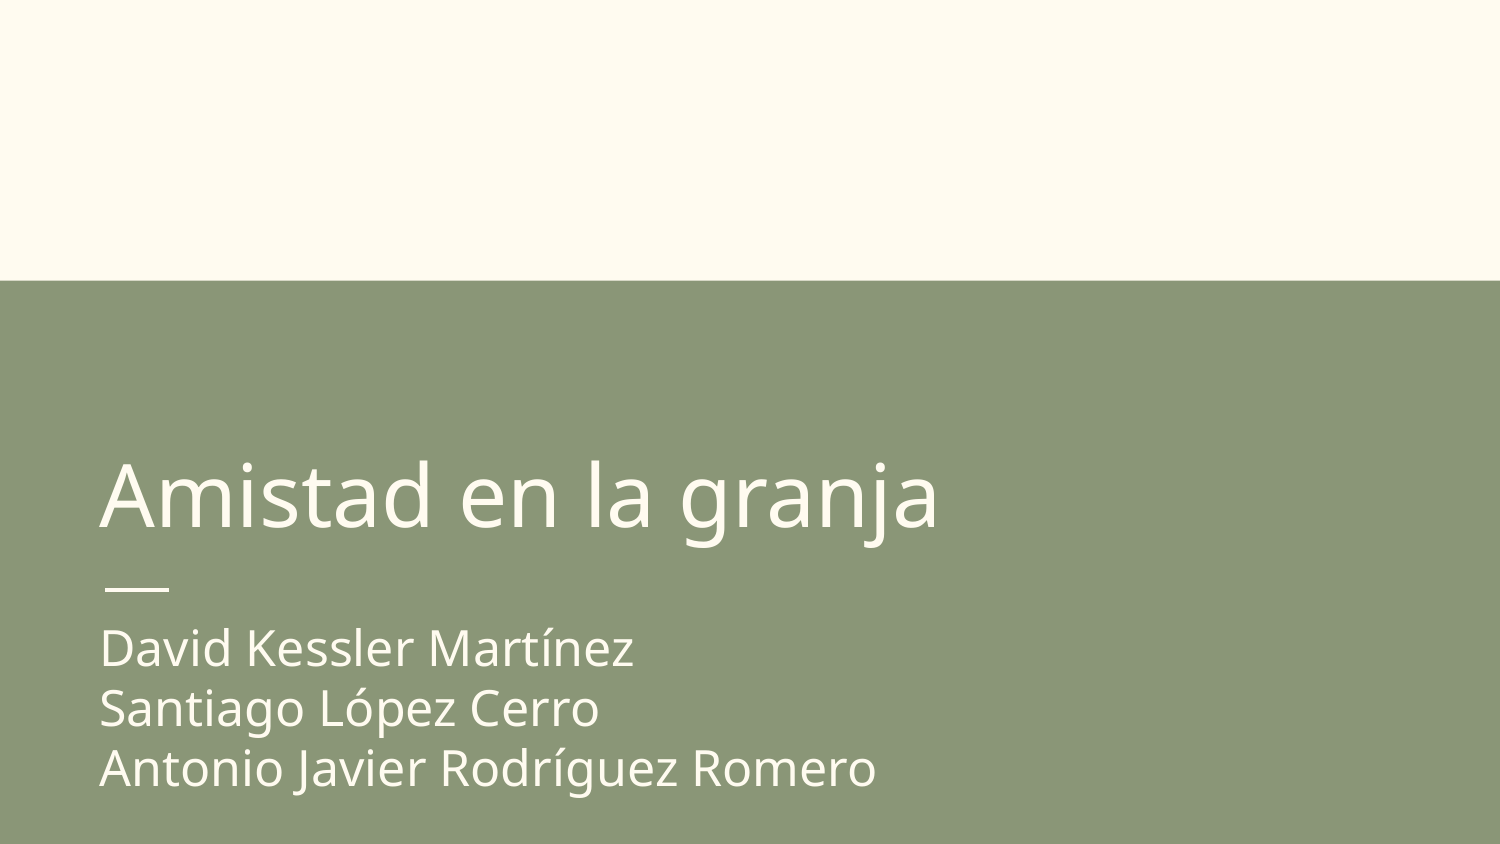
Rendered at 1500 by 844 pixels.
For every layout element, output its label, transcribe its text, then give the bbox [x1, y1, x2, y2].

subtitle David Kessler Martínez Santiago López Cerro Antonio Javier Rodríguez Romero [84, 601, 1416, 732]
title Amistad en la granja [84, 310, 1416, 561]
